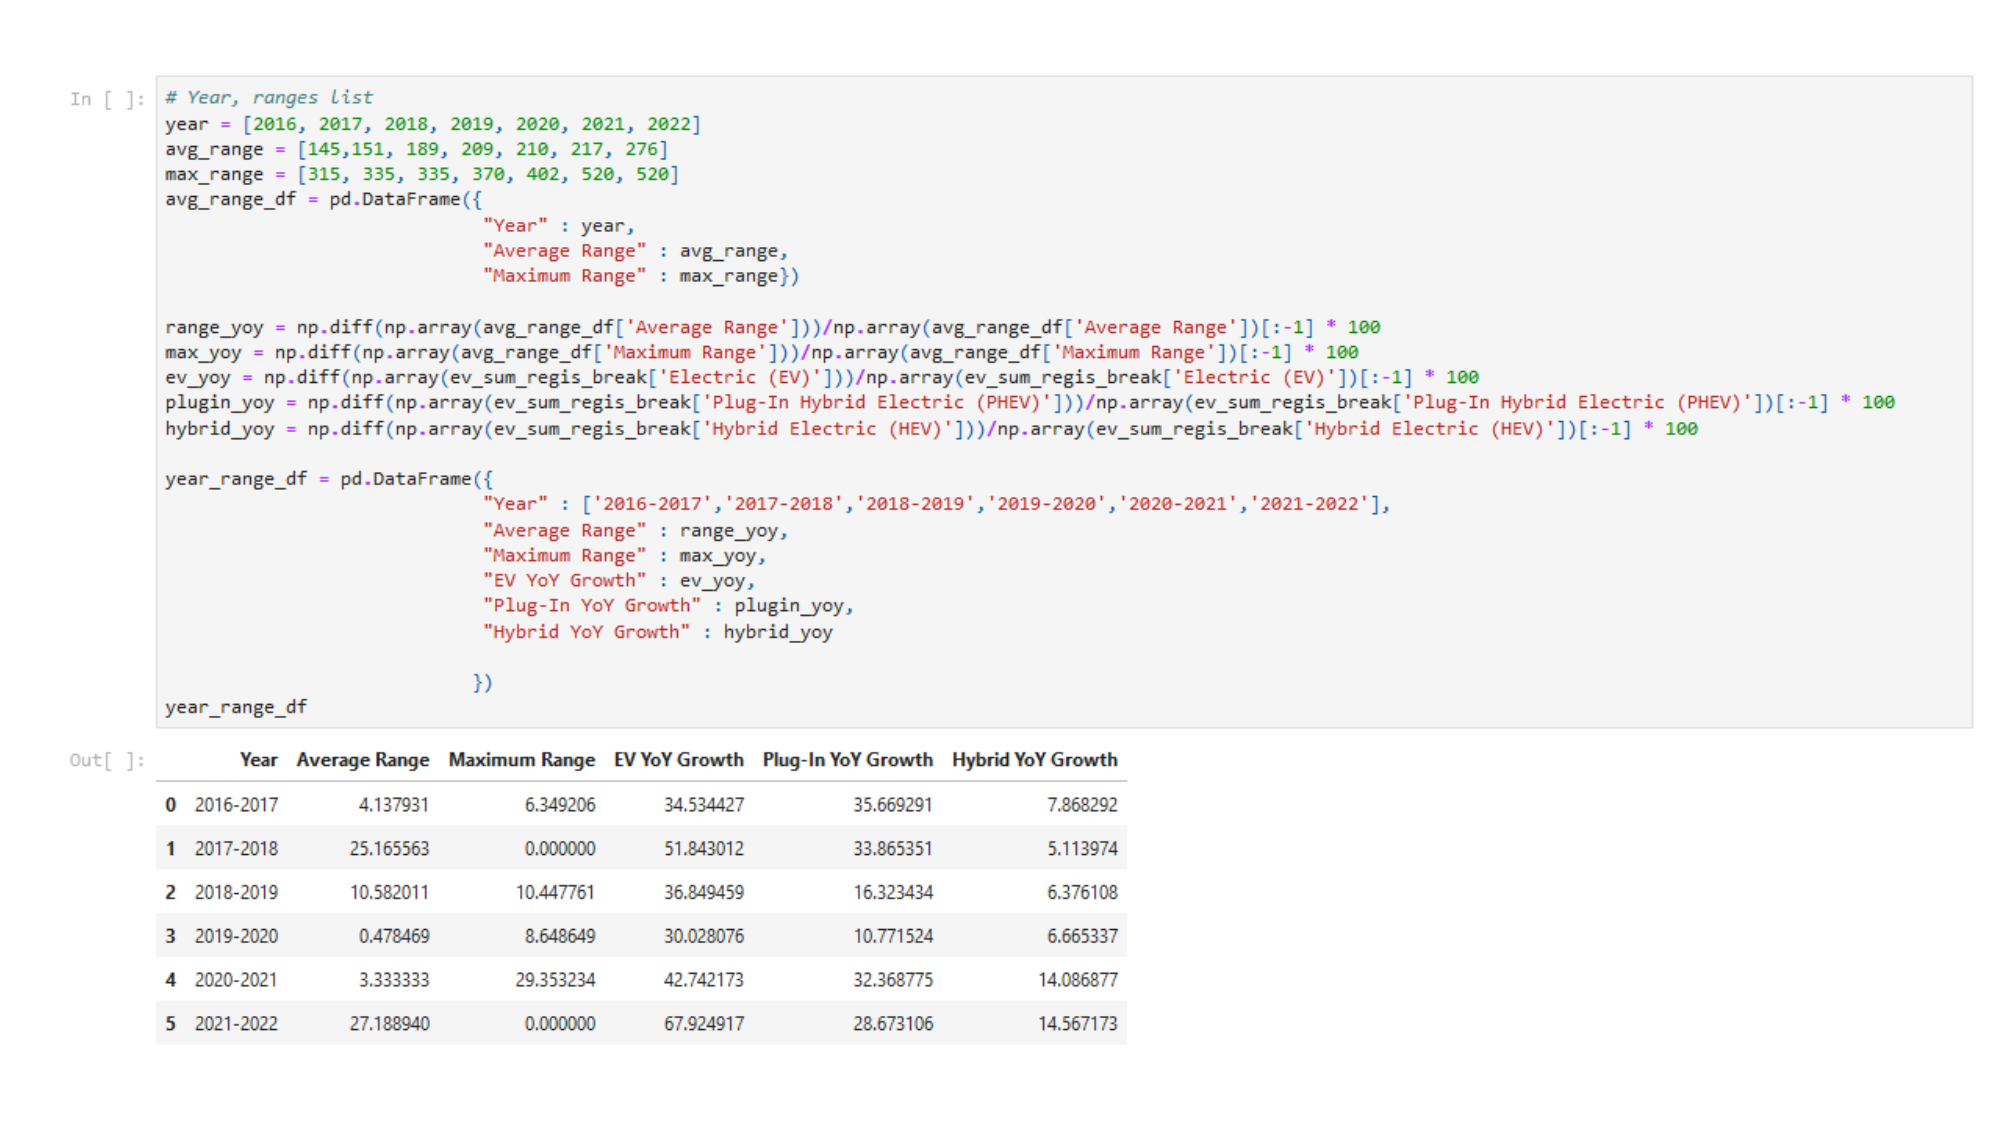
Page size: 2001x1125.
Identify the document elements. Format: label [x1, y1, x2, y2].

picture [17, 60, 1983, 1065]
